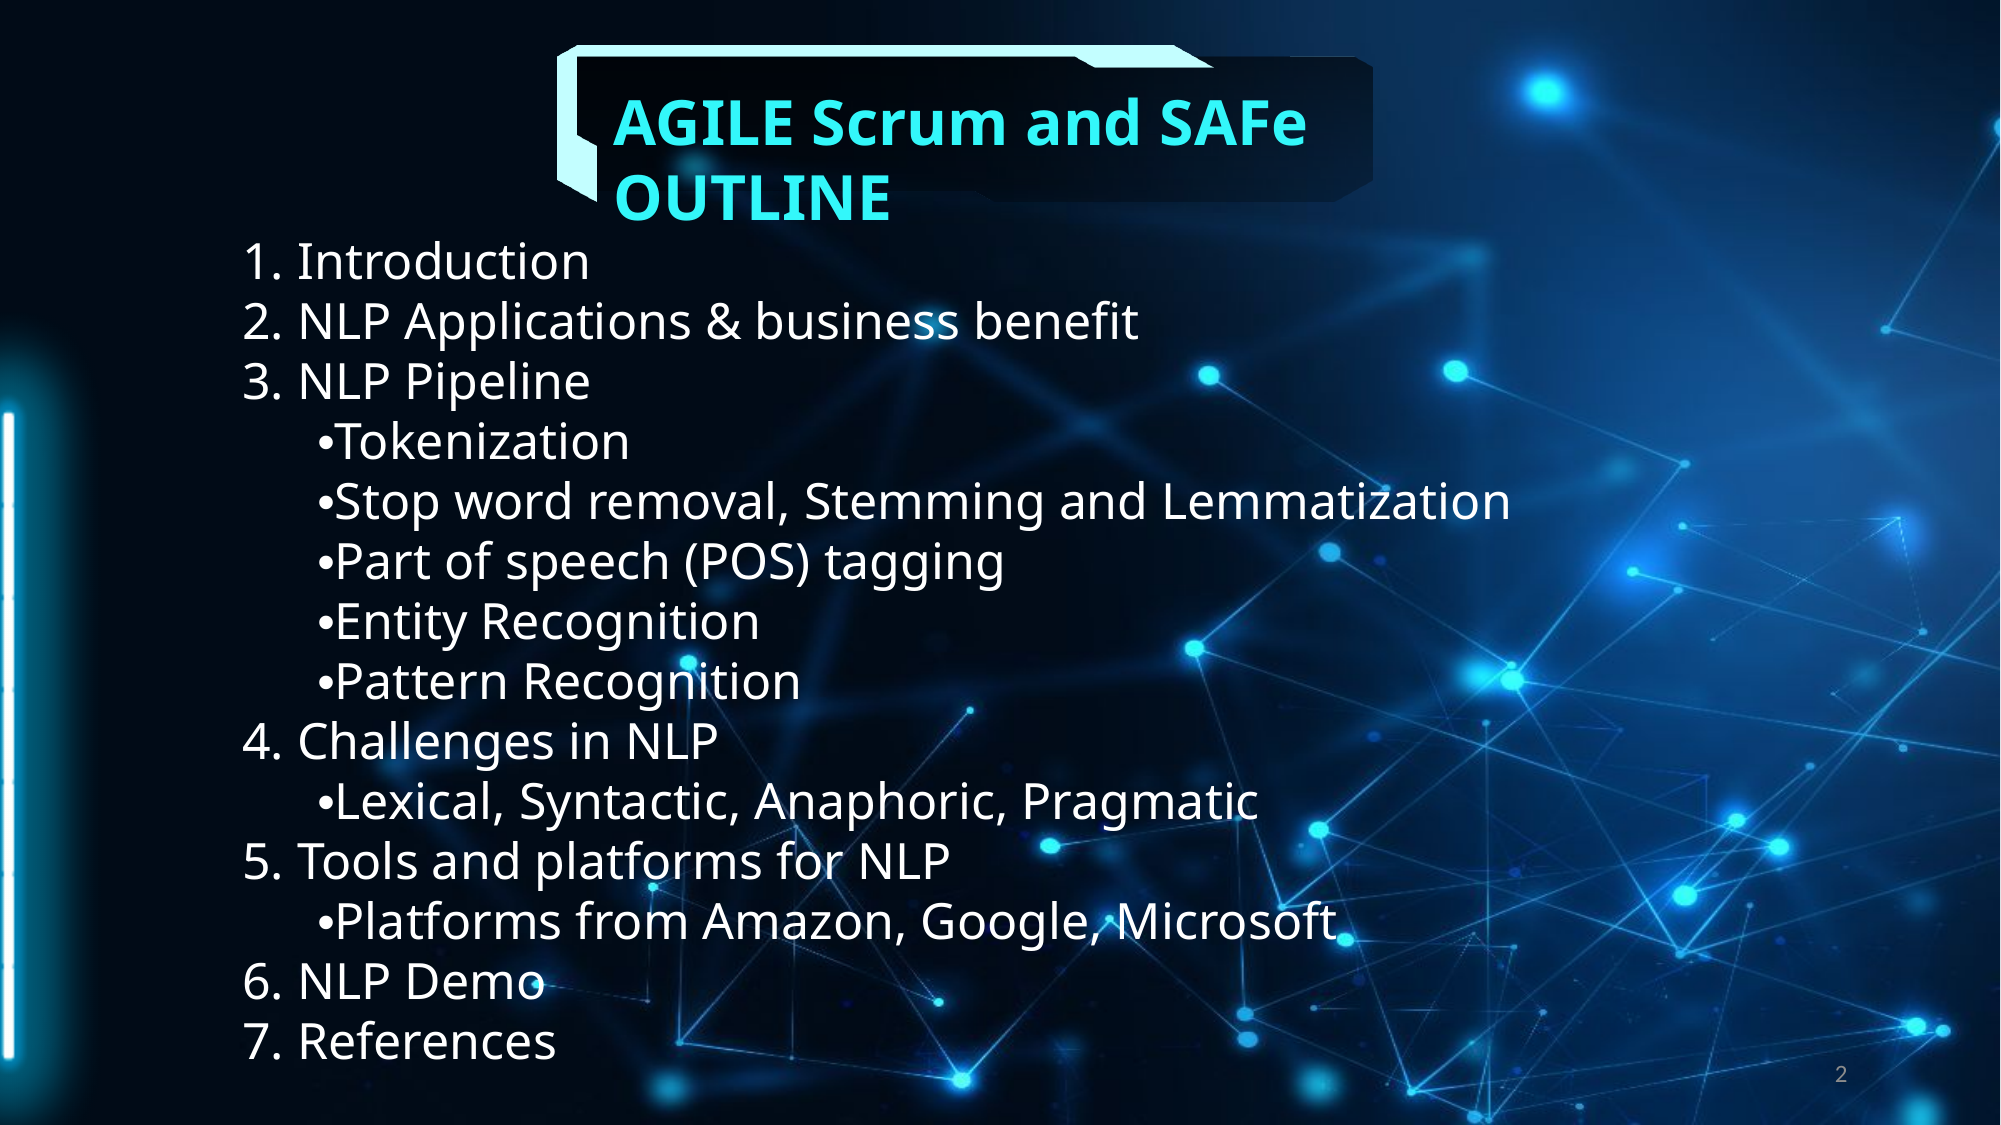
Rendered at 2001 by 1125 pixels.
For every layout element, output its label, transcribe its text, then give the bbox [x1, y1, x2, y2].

text_box 1. Introduction 2. NLP Applications & business benefit 3. NLP Pipeline •Tokenization •Stop word removal, Stemming and Lemmatization •Part of speech (POS) tagging •Entity Recognition •Pattern Recognition 4. Challenges in NLP •Lexical, Syntactic, Anaphoric, Pragmatic 5. Tools and platforms for NLP •Platforms from Amazon, Google, Microsoft 6. NLP Demo 7. References [227, 222, 1694, 1077]
slide_number 2 [1412, 1042, 1863, 1103]
text_box AGILE Scrum and SAFe OUTLINE [599, 75, 1611, 222]
picture [2, 411, 14, 1060]
picture [0, 0, 2001, 1125]
